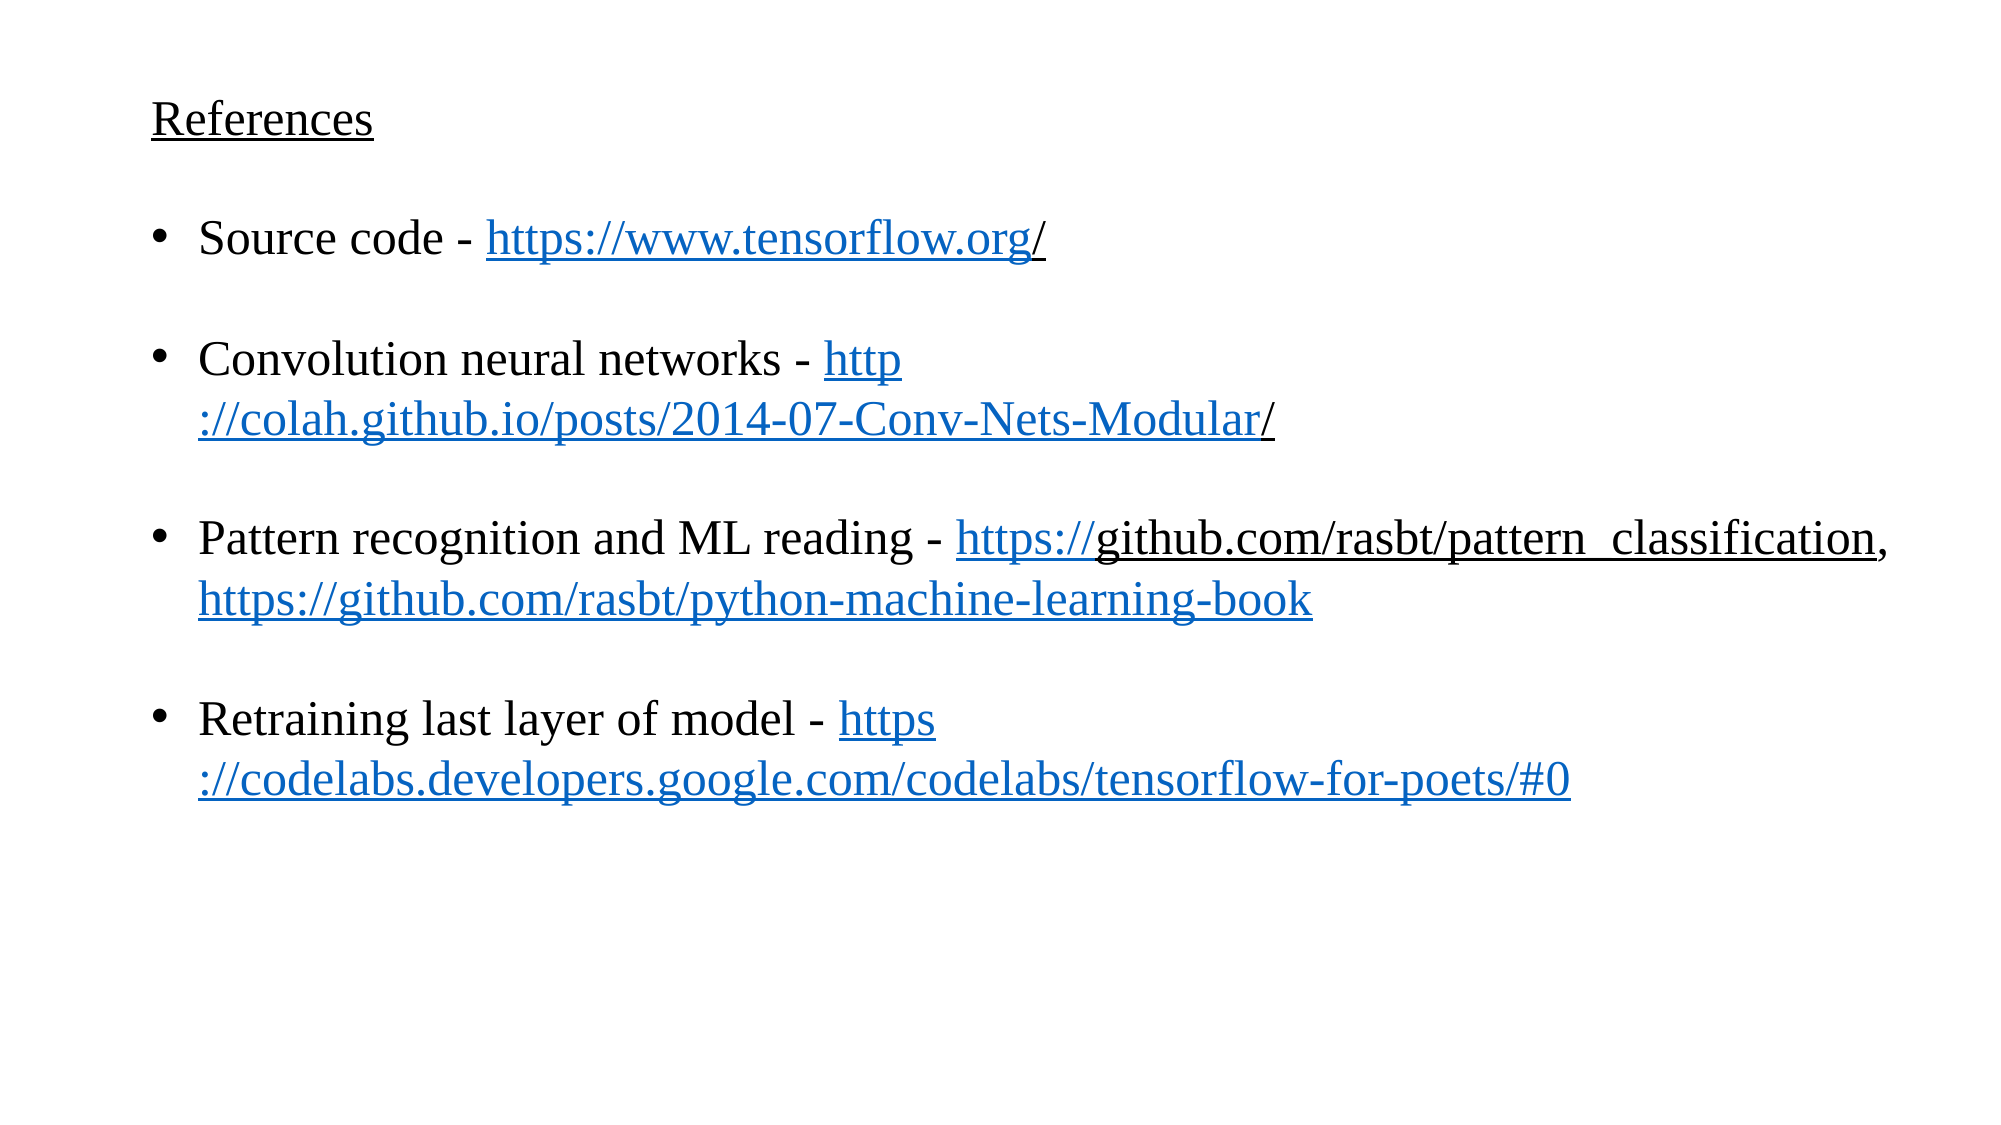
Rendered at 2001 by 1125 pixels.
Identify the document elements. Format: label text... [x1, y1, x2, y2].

text_box References Source code - https://www.tensorflow.org/ Convolution neural networks - http://colah.github.io/posts/2014-07-Conv-Nets-Modular/ Pattern recognition and ML reading - https://github.com/rasbt/pattern_classification, https://github.com/rasbt/python-machine-learning-book Retraining last layer of model - https://codelabs.developers.google.com/codelabs/tensorflow-for-poets/#0 [136, 77, 1921, 873]
